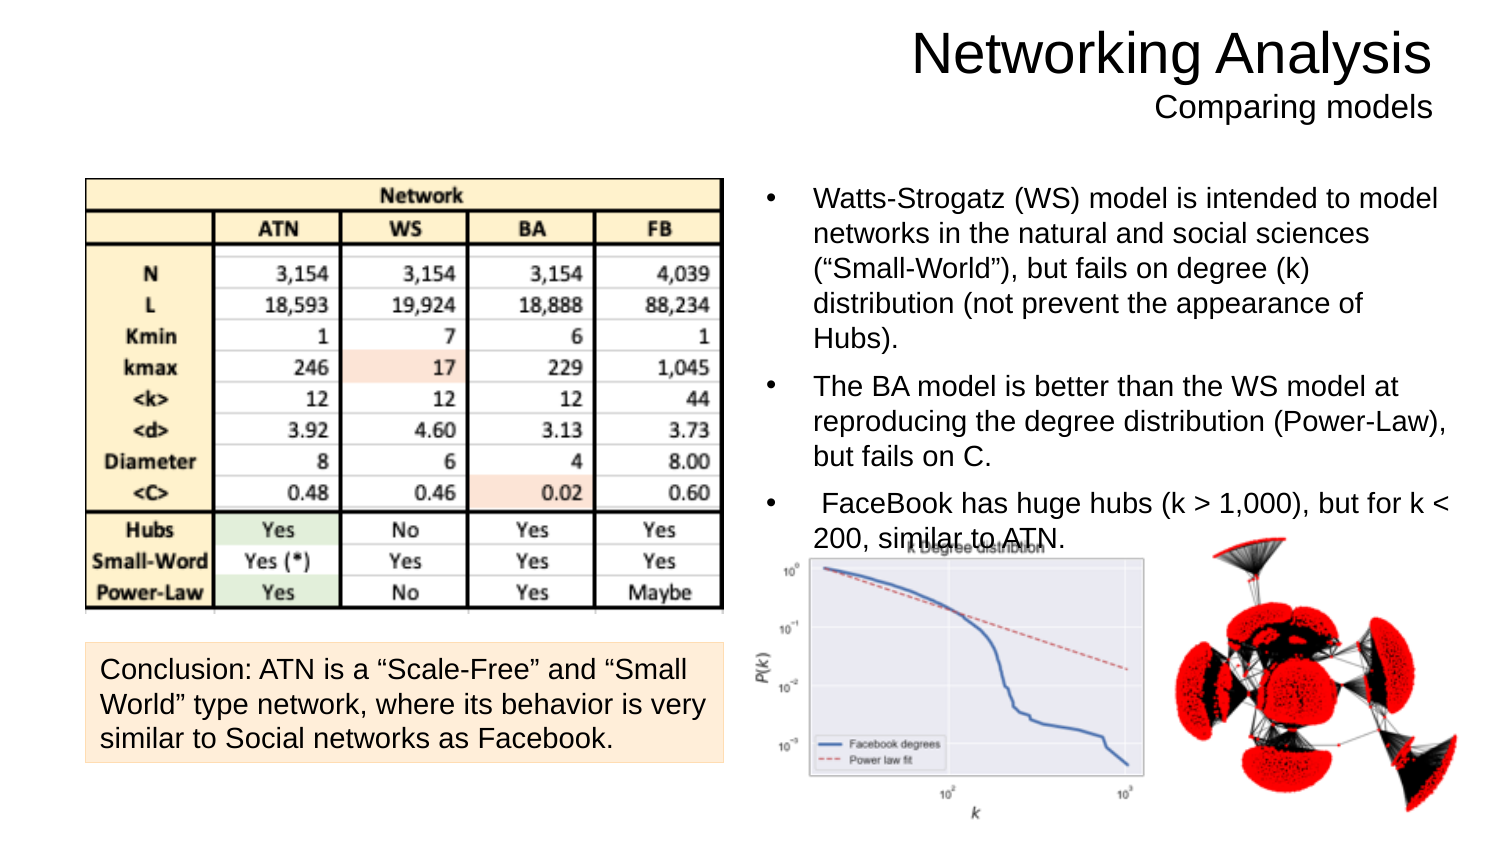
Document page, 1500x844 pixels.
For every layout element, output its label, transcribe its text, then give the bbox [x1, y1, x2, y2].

picture [85, 177, 725, 614]
text_box Conclusion: ATN is a “Scale-Free” and “Small World” type network, where its behavior is very similar to Social networks as Facebook. [85, 642, 724, 763]
text_box Watts-Strogatz (WS) model is intended to model networks in the natural and social sciences (“Small-World”), but fails on degree (k) distribution (not prevent the appearance of Hubs). The BA model is better than the WS model at reproducing the degree distribution (Power-Law), but fails on C. FaceBook has huge hubs (k > 1,000), but for k < 200, similar to ATN. [732, 172, 1473, 597]
picture [747, 533, 1156, 829]
title Networking Analysis Comparing models [51, 0, 1449, 94]
picture [1172, 535, 1463, 818]
